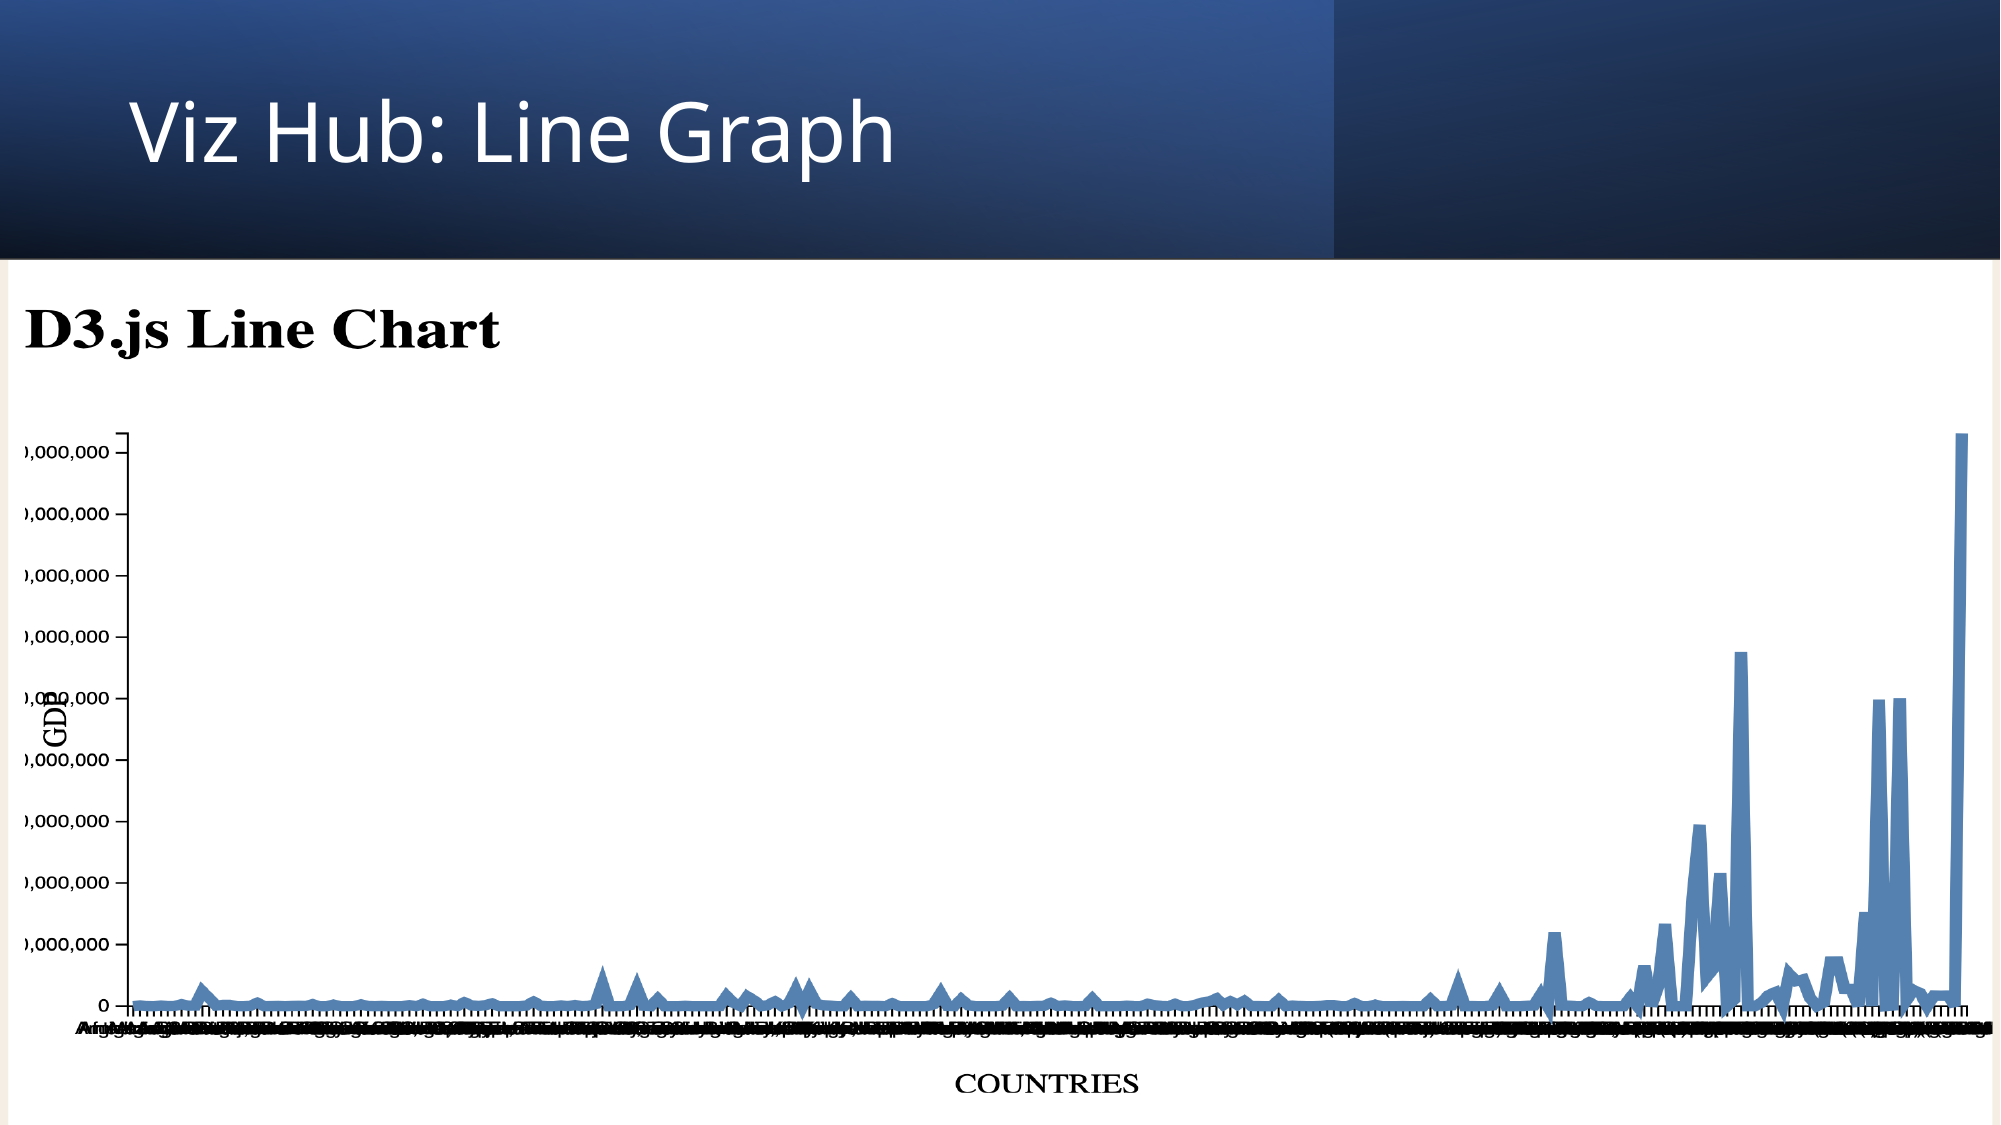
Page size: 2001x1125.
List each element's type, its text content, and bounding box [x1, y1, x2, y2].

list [0, 258, 2000, 1125]
title Viz Hub: Line Graph [114, 40, 1274, 231]
text_box [0, 0, 2000, 258]
